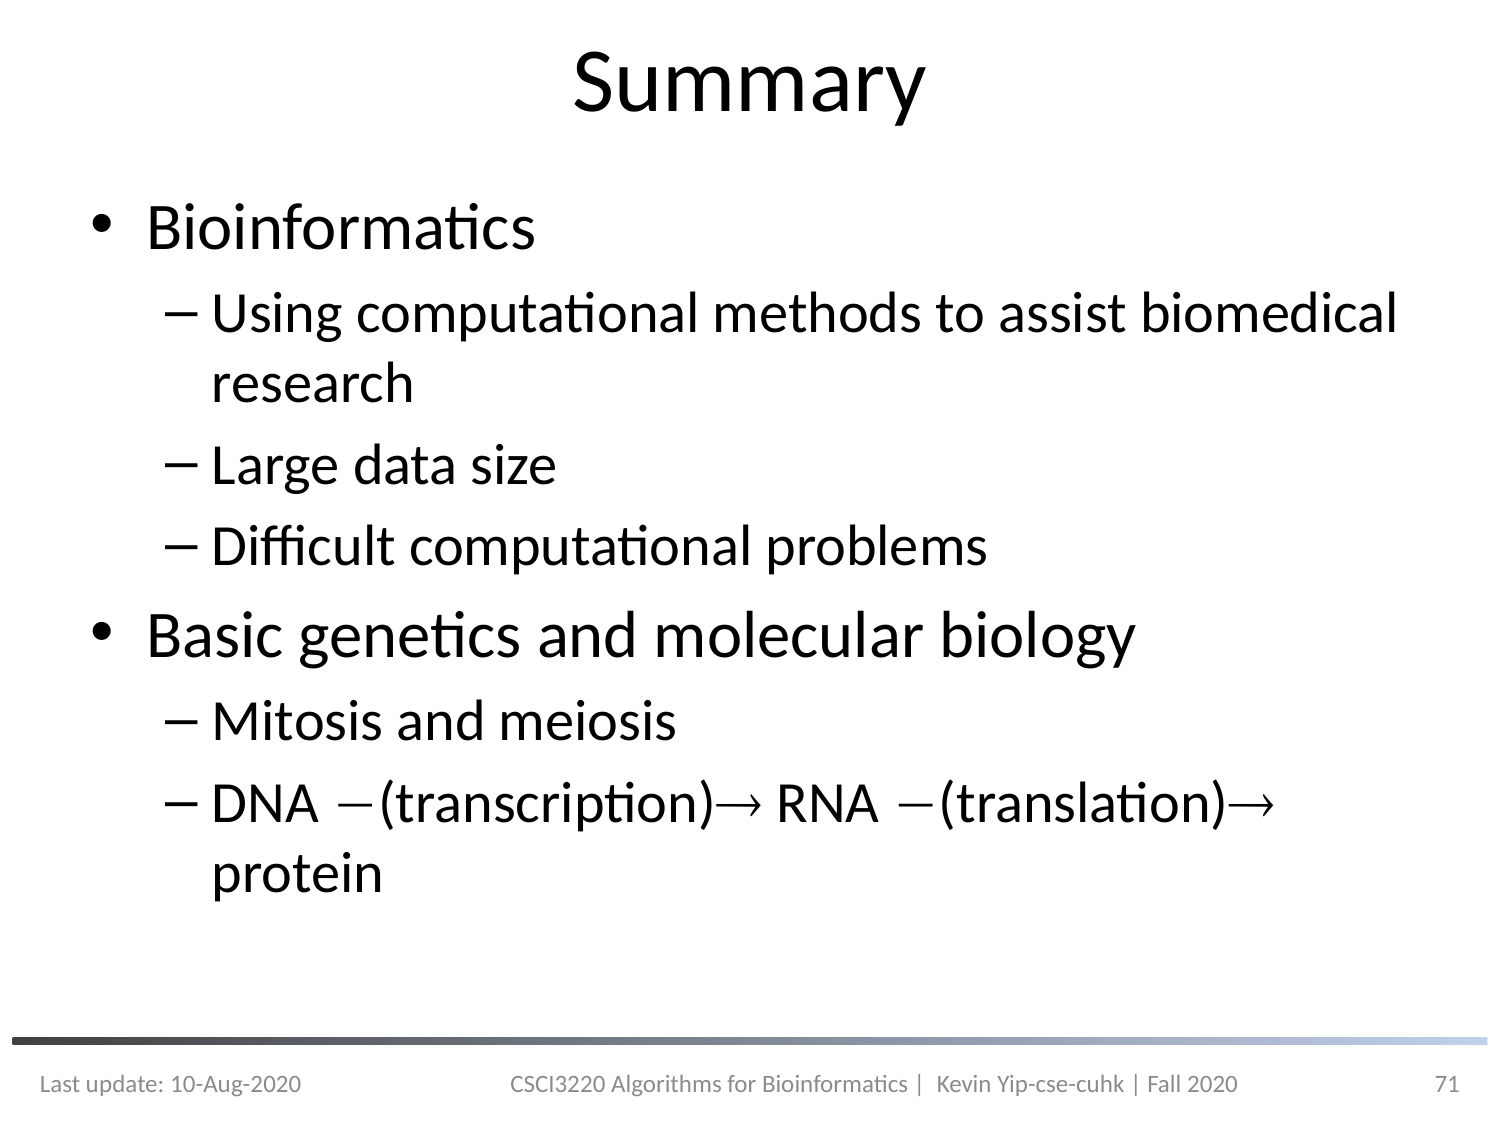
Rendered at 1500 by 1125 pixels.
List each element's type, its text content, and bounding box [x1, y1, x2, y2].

list Bioinformatics Using computational methods to assist biomedical research Large data size Difficult computational problems Basic genetics and molecular biology Mitosis and meiosis DNA (transcription) RNA (translation) protein [75, 174, 1425, 1005]
slide_number Last update: 10-Aug-2020 [24, 1052, 437, 1113]
slide_number 71 [1312, 1052, 1475, 1113]
title Summary [75, 0, 1425, 150]
footer CSCI3220 Algorithms for Bioinformatics | Kevin Yip-cse-cuhk | Fall 2020 [437, 1052, 1312, 1113]
